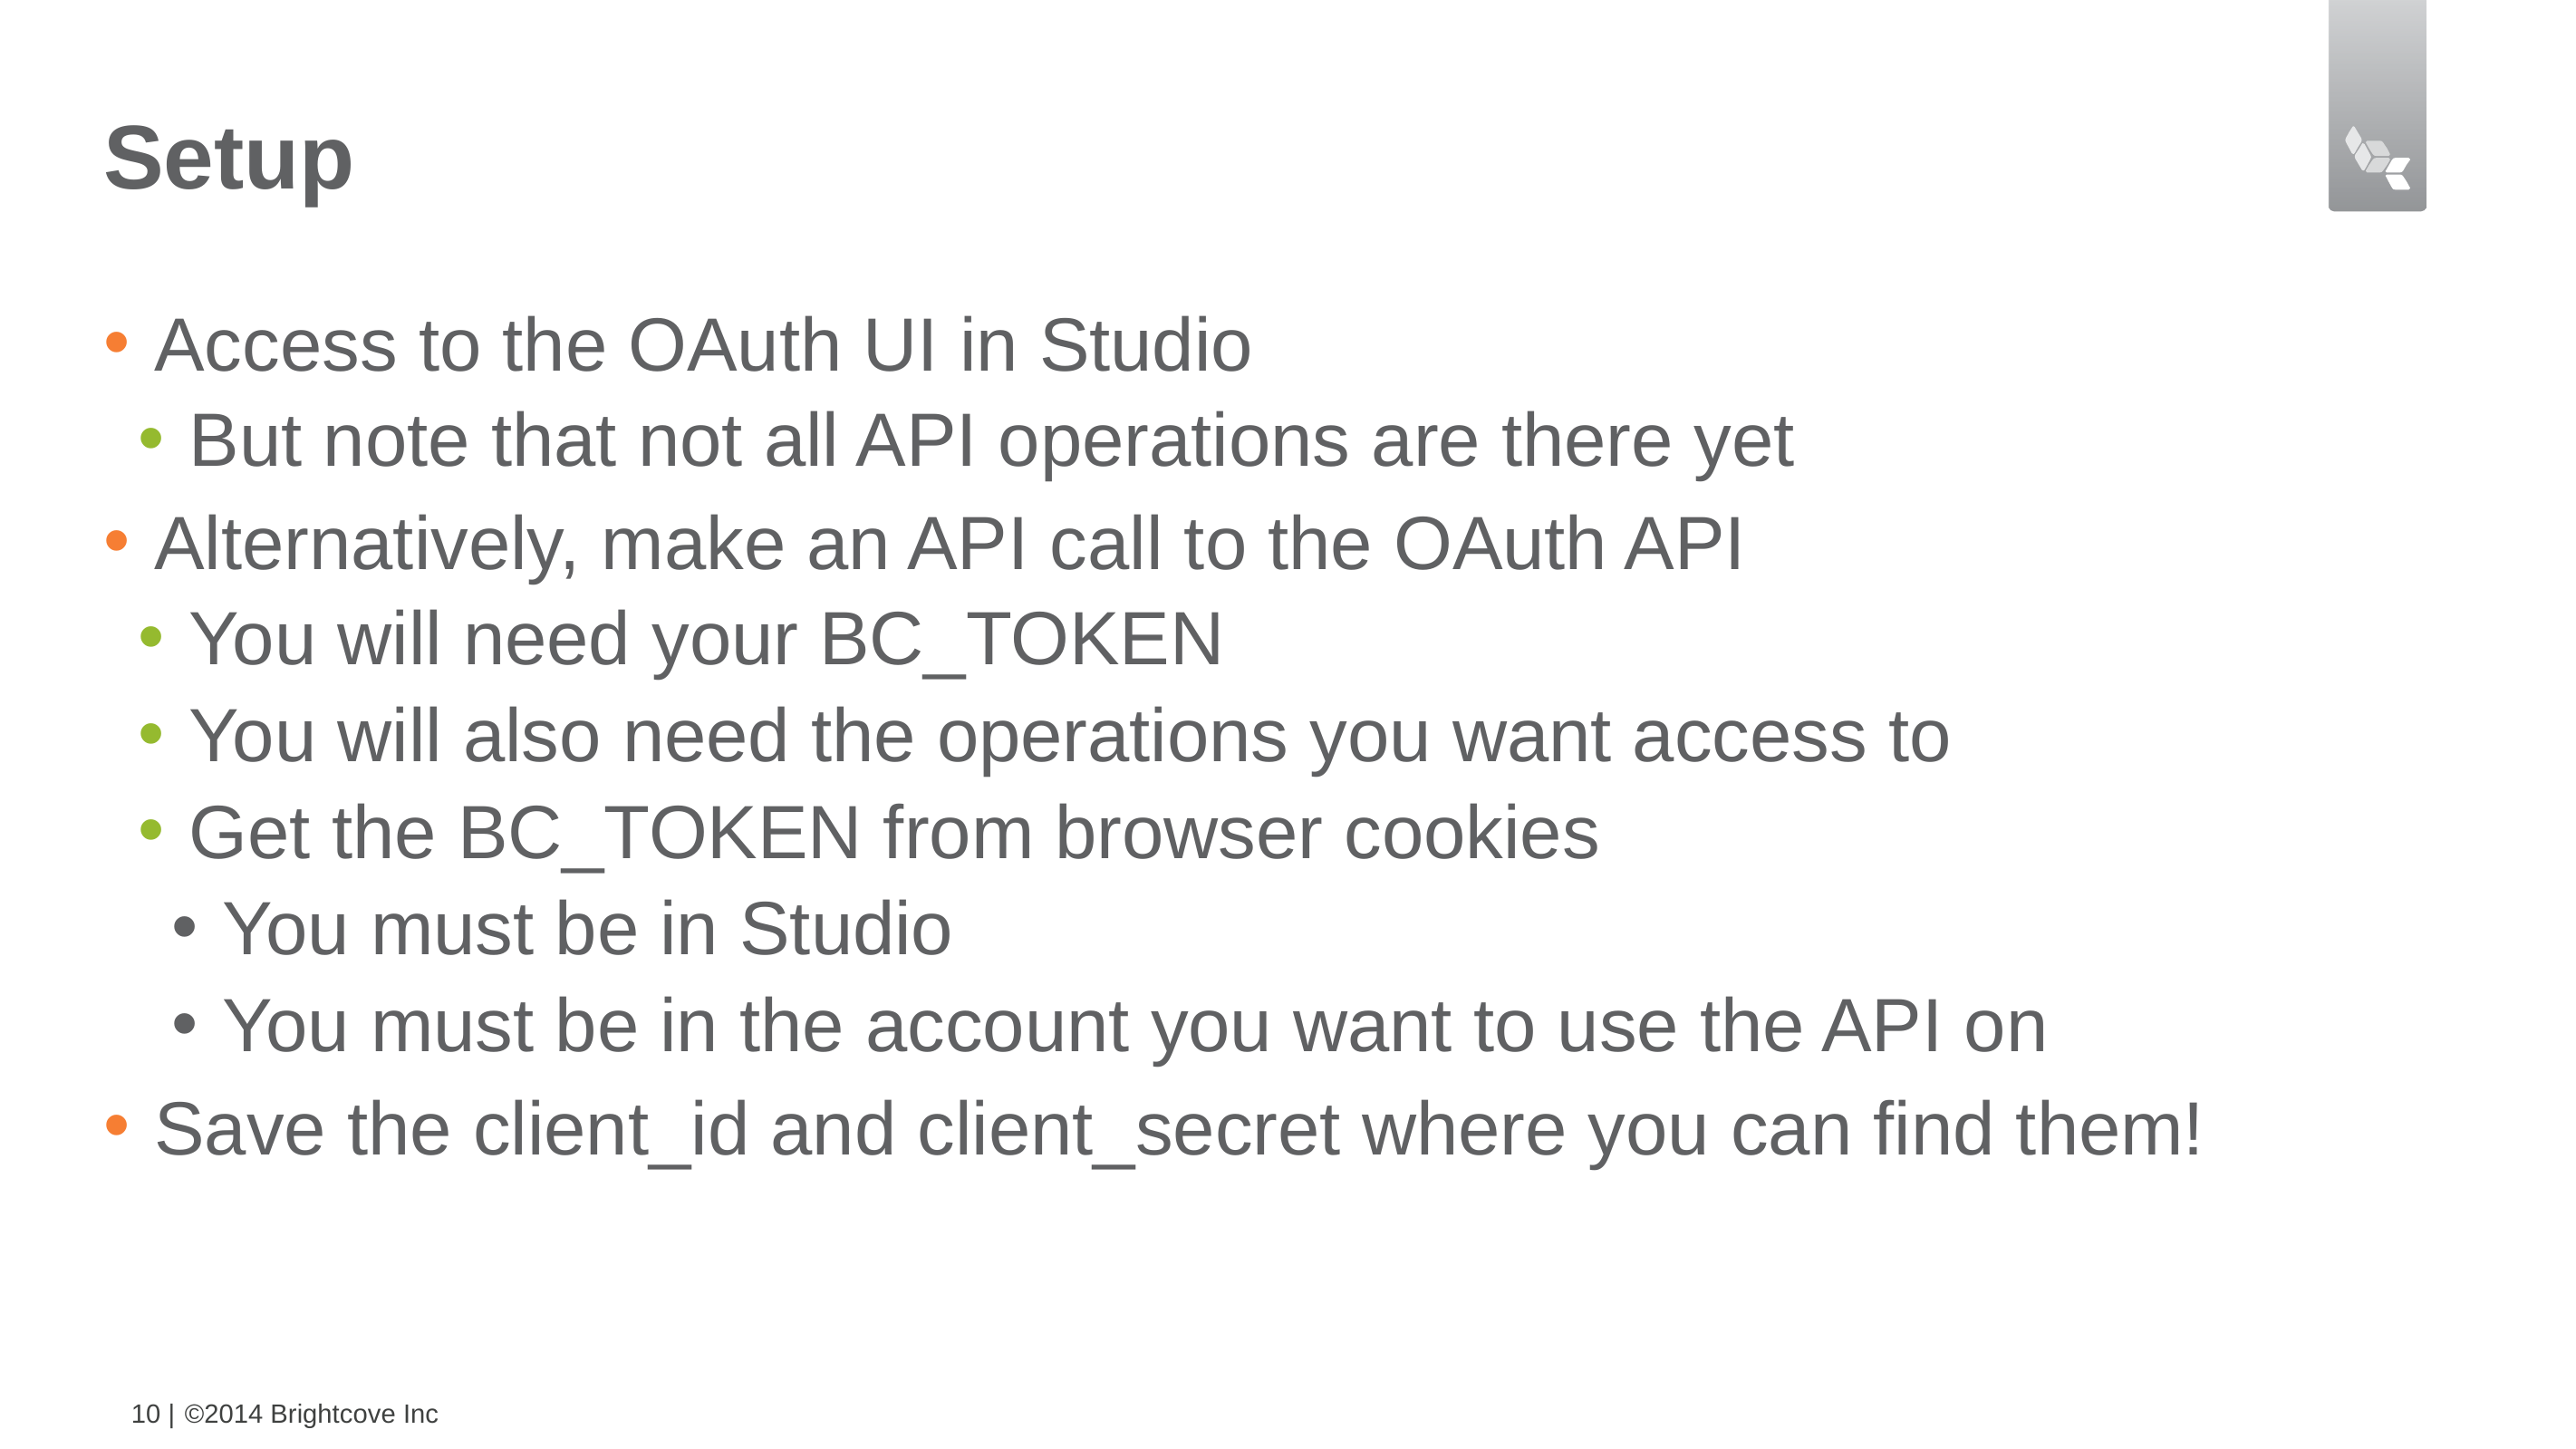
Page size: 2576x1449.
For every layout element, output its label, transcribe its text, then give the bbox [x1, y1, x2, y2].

footer ©2014 Brightcove Inc [189, 1374, 988, 1449]
title Setup [80, 44, 2270, 260]
list Access to the OAuth UI in Studio But note that not all API operations are there yet Alternatively, make an API call to the OAuth API You will need your BC_TOKEN You will also need the operations you want access to Get the BC_TOKEN from browser cookies You must be in Studio You must be in the account you want to use the API on Save the client_id and client_secret where you can find them! [80, 284, 2441, 1302]
slide_number 10 | [88, 1374, 189, 1449]
